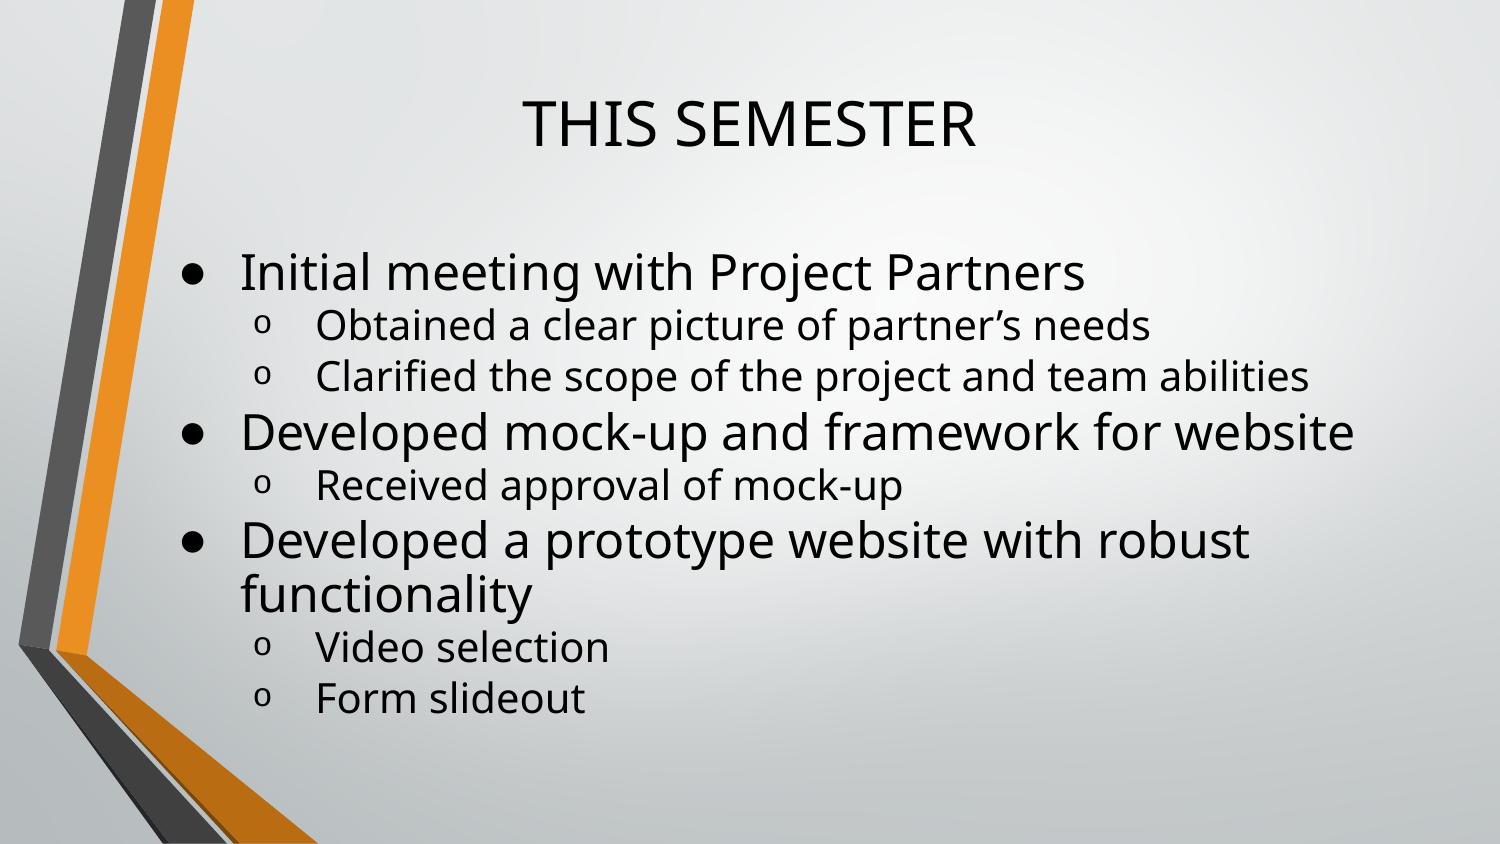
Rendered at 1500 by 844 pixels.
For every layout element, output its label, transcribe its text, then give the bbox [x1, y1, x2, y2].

title THIS SEMESTER [75, 33, 1425, 175]
list Initial meeting with Project Partners Obtained a clear picture of partner’s needs Clarified the scope of the project and team abilities Developed mock-up and framework for website Received approval of mock-up Developed a prototype website with robust functionality Video selection Form slideout [150, 232, 1500, 844]
